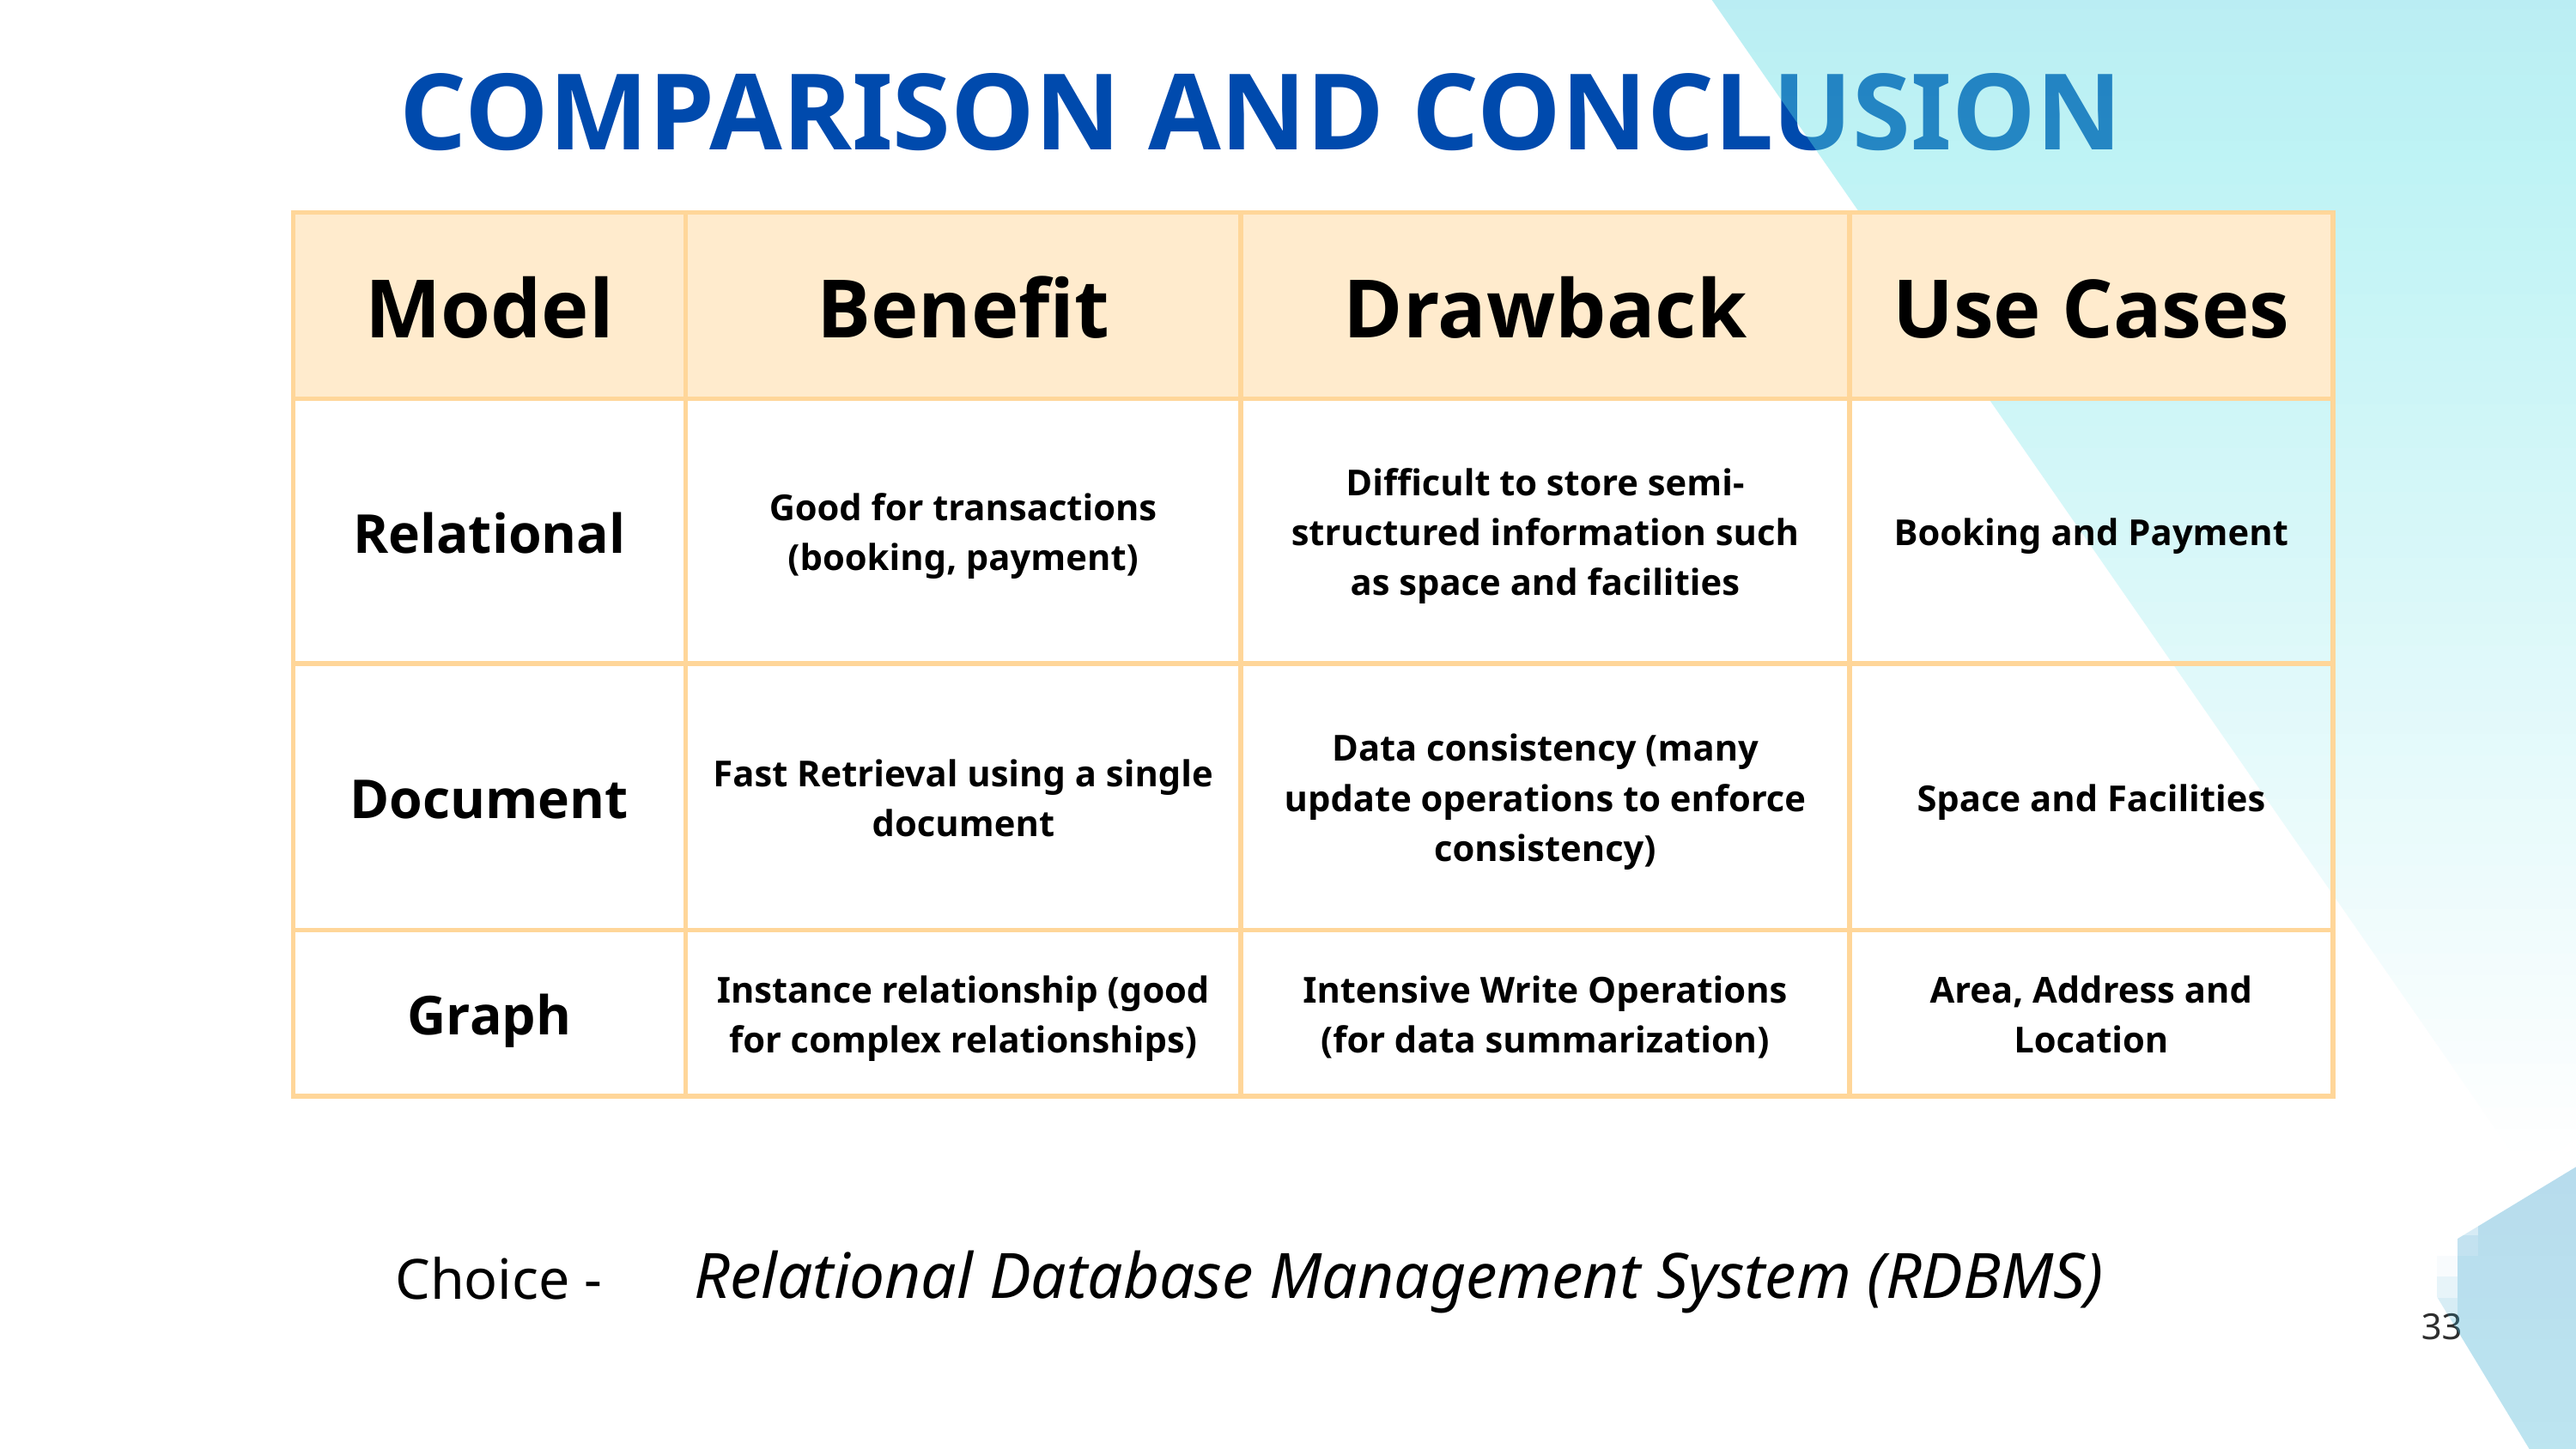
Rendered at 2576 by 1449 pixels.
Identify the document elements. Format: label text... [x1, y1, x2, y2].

text_box [1711, 0, 2576, 1173]
table_cell Difficult to store semi-structured information such as space and facilities [1243, 401, 1847, 661]
table_header Model [295, 215, 683, 397]
table_header Benefit [688, 215, 1238, 397]
table_cell Graph [295, 932, 683, 1094]
table_cell Data consistency (many update operations to enforce consistency) [1243, 666, 1847, 928]
table_header Use Cases [1852, 215, 2330, 397]
table_cell Booking and Payment [1852, 401, 2330, 661]
table_header Drawback [1243, 215, 1847, 397]
text_box [2416, 1167, 2576, 1449]
table_cell Fast Retrieval using a single document [688, 666, 1238, 928]
table_cell Relational [295, 401, 683, 661]
table_cell Document [295, 666, 683, 928]
text_box Relational Database Management System (RDBMS) [635, 1210, 2165, 1311]
table_cell Good for transactions (booking, payment) [688, 401, 1238, 661]
table_cell Intensive Write Operations (for data summarization) [1243, 932, 1847, 1094]
text_box 33 [2421, 1296, 2463, 1348]
table_cell Area, Address and Location [1852, 932, 2330, 1094]
text_box Choice - [384, 1221, 614, 1310]
text_box COMPARISON AND CONCLUSION [399, 65, 1830, 172]
table_cell Instance relationship (good for complex relationships) [688, 932, 1238, 1094]
table_cell Space and Facilities [1852, 666, 2330, 928]
